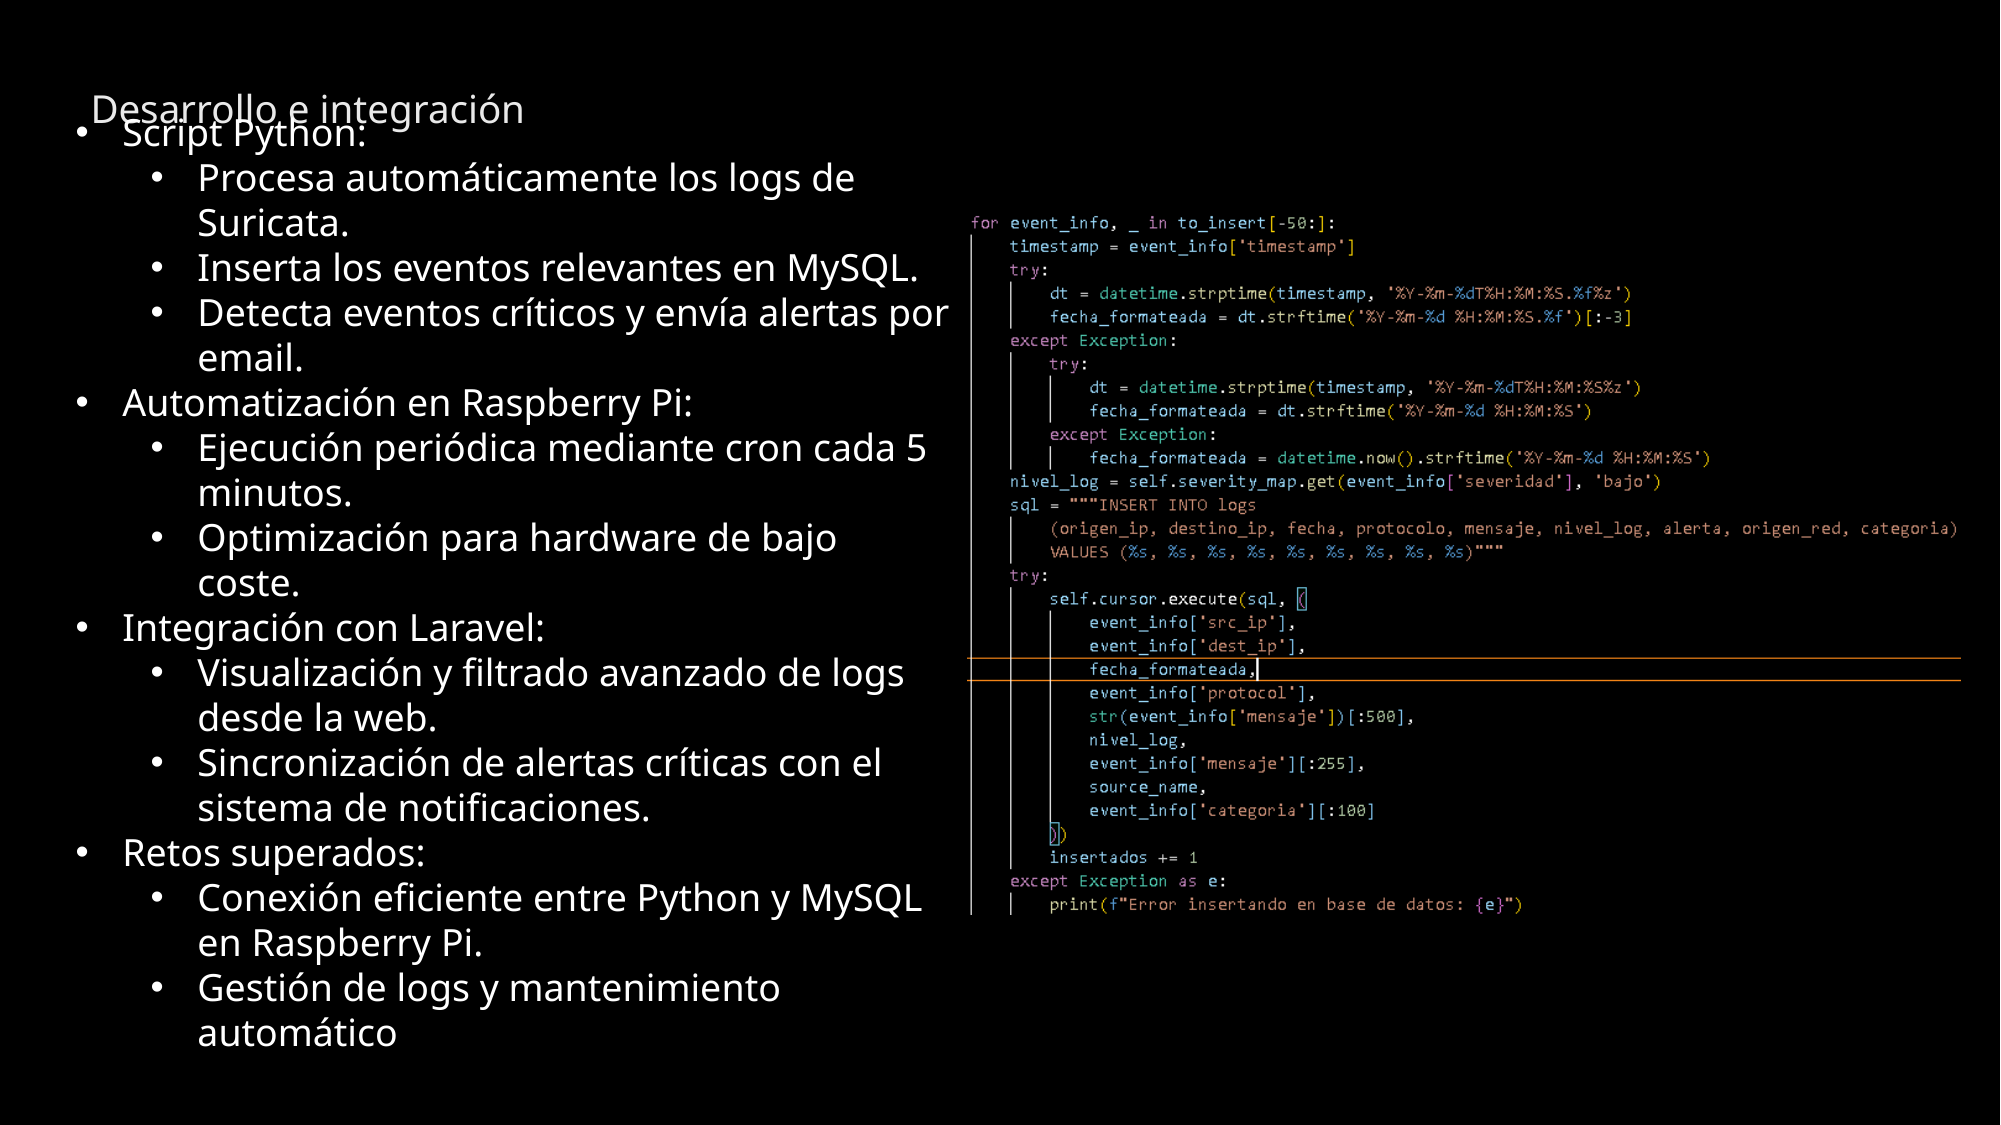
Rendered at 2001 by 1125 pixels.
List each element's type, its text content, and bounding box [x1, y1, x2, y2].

list Desarrollo e integración [75, 82, 591, 109]
text_box Script Python: Procesa automáticamente los logs de Suricata. Inserta los eventos relevantes en MySQL. Detecta eventos críticos y envía alertas por email. Automatización en Raspberry Pi: Ejecución periódica mediante cron cada 5 minutos. Optimización para hardware de bajo coste. Integración con Laravel: Visualización y filtrado avanzado de logs desde la web. Sincronización de alertas críticas con el sistema de notificaciones. Retos superados: Conexión eficiente entre Python y MySQL en Raspberry Pi. Gestión de logs y mantenimiento automático [75, 109, 951, 1100]
picture [966, 209, 1962, 916]
